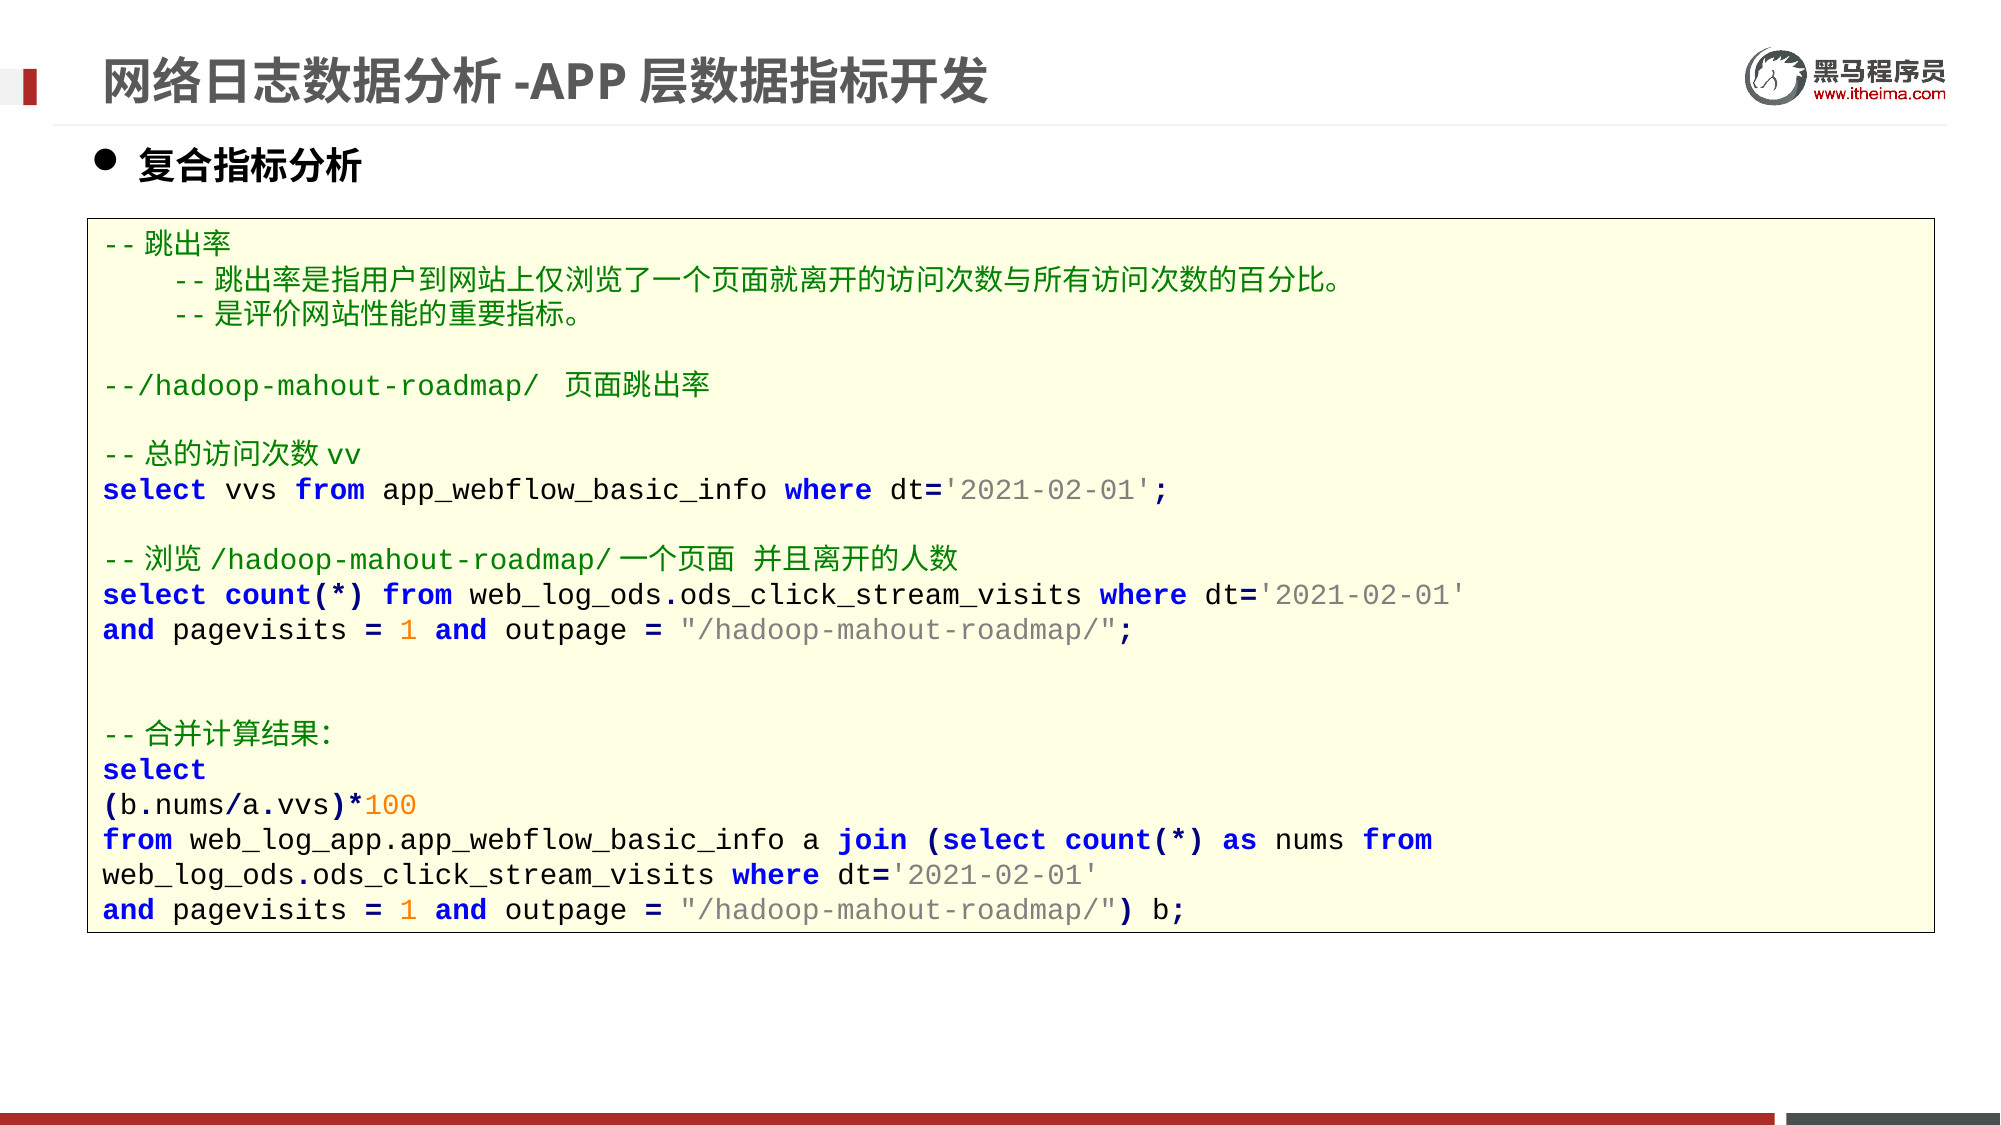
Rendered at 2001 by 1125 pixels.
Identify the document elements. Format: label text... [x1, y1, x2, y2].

title 网络日志数据分析-APP层数据指标开发 [87, 40, 1708, 119]
picture [1744, 46, 1946, 106]
text_box --跳出率 --跳出率是指用户到网站上仅浏览了一个页面就离开的访问次数与所有访问次数的百分比。 --是评价网站性能的重要指标。 --/hadoop-mahout-roadmap/ 页面跳出率 --总的访问次数vv select vvs from app_webflow_basic_info where dt='2021-02-01'; --浏览/hadoop-mahout-roadmap/一个页面 并且离开的人数 select count(*) from web_log_ods.ods_click_stream_visits where dt='2021-02-01' and pagevisits = 1 and outpage = "/hadoop-mahout-roadmap/"; --合并计算结果： select (b.nums/a.vvs)*100 from web_log_app.app_webflow_basic_info a join (select count(*) as nums from web_log_ods.ods_click_stream_visits where dt='2021-02-01' and pagevisits = 1 and outpage = "/hadoop-mahout-roadmap/") b; [87, 218, 1935, 933]
text_box 复合指标分析 [76, 142, 1924, 195]
